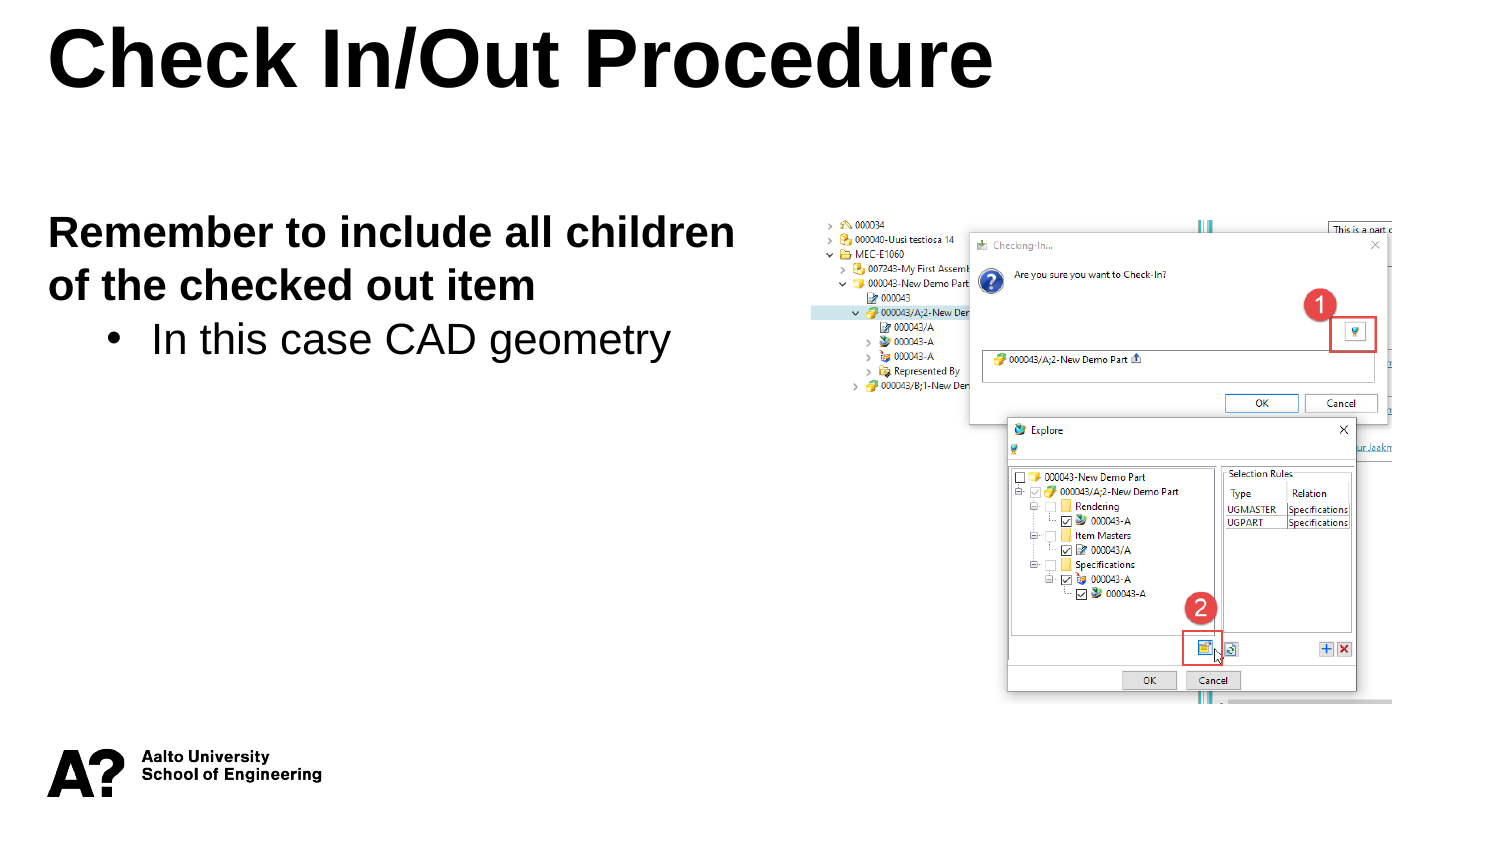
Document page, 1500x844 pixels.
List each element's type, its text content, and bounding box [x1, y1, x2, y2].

list Remember to include all children of the checked out item In this case CAD geometry [47, 203, 744, 704]
picture [0, 703, 368, 844]
picture [810, 220, 1392, 704]
list Check In/Out Procedure [47, 4, 1442, 169]
